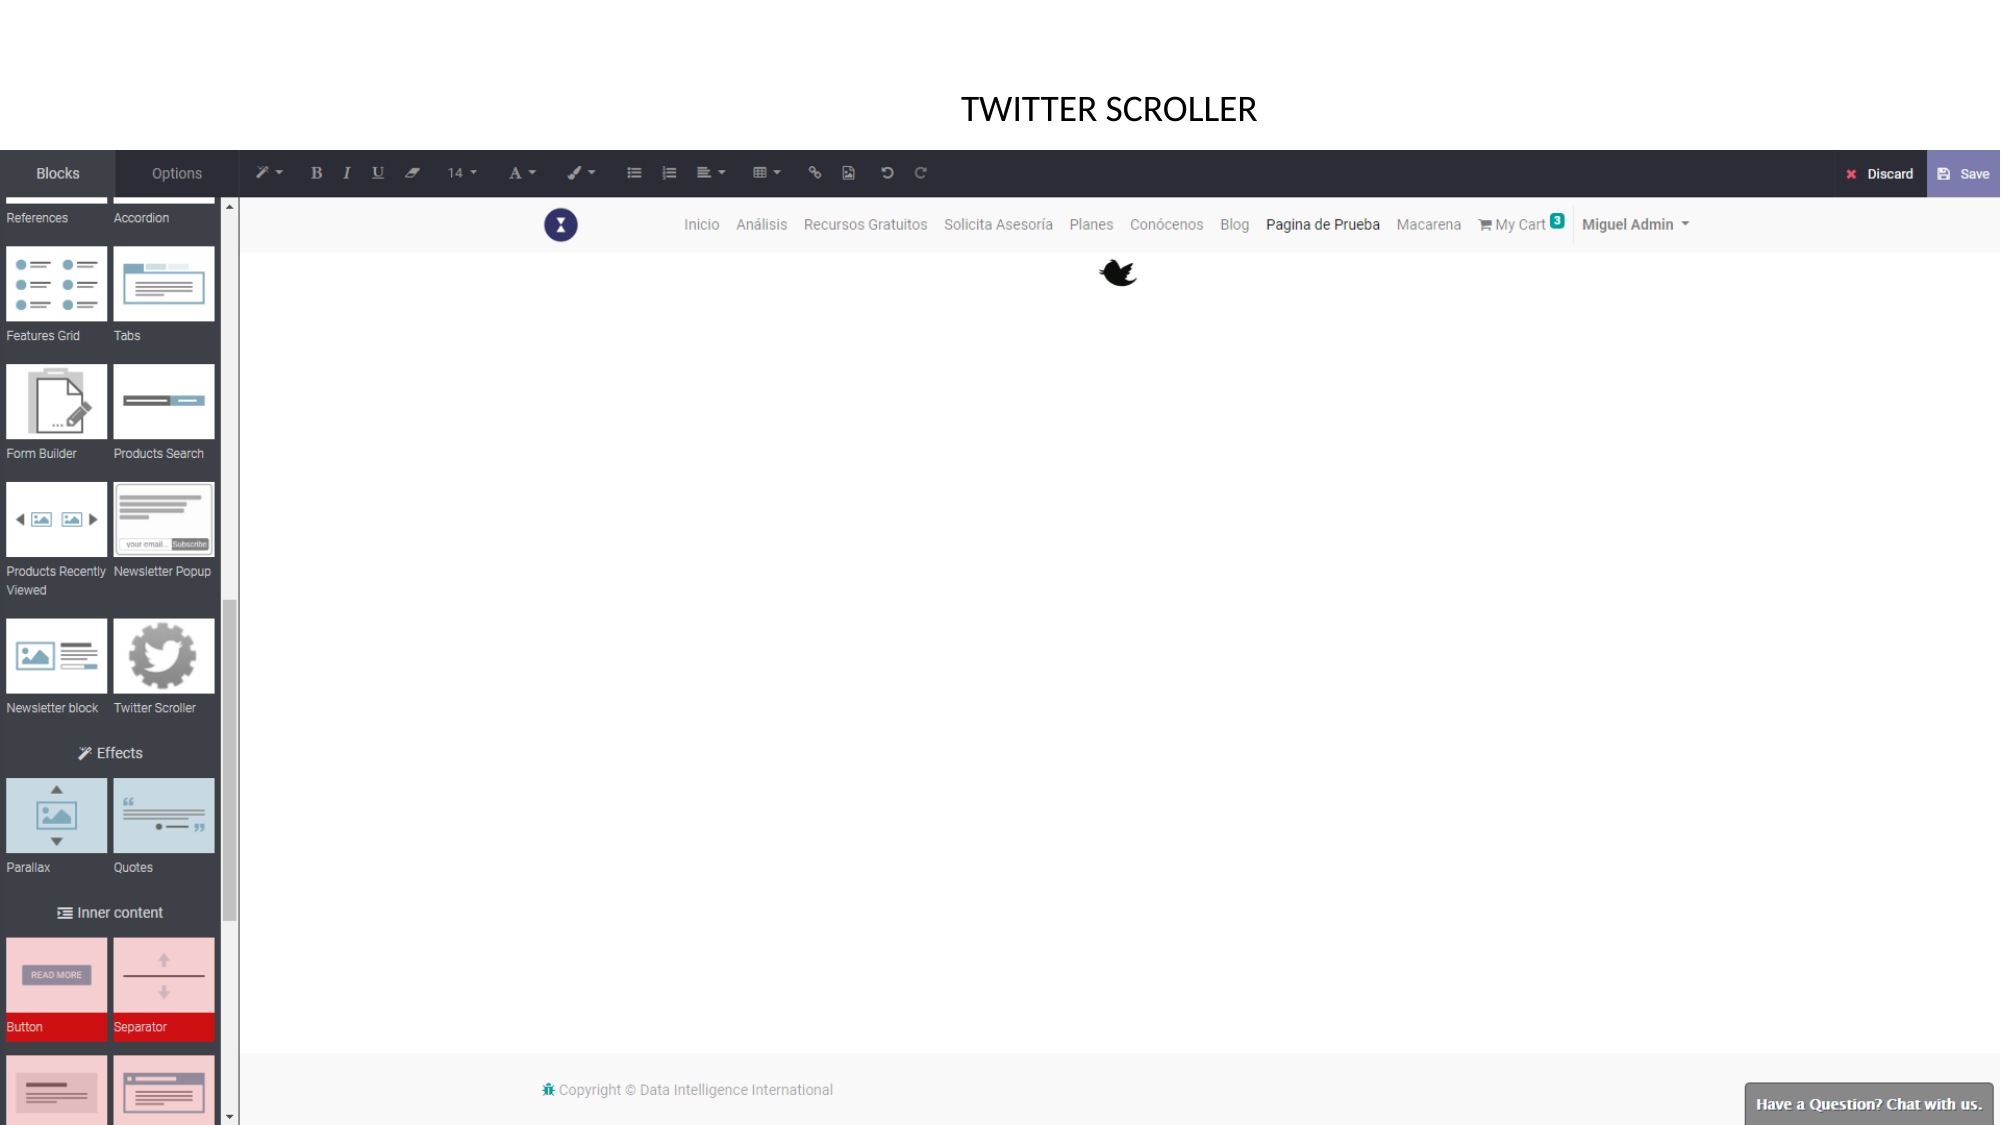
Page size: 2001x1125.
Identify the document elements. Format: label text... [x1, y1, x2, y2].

text_box TWITTER SCROLLER [946, 76, 1273, 137]
picture [0, 149, 2000, 1125]
